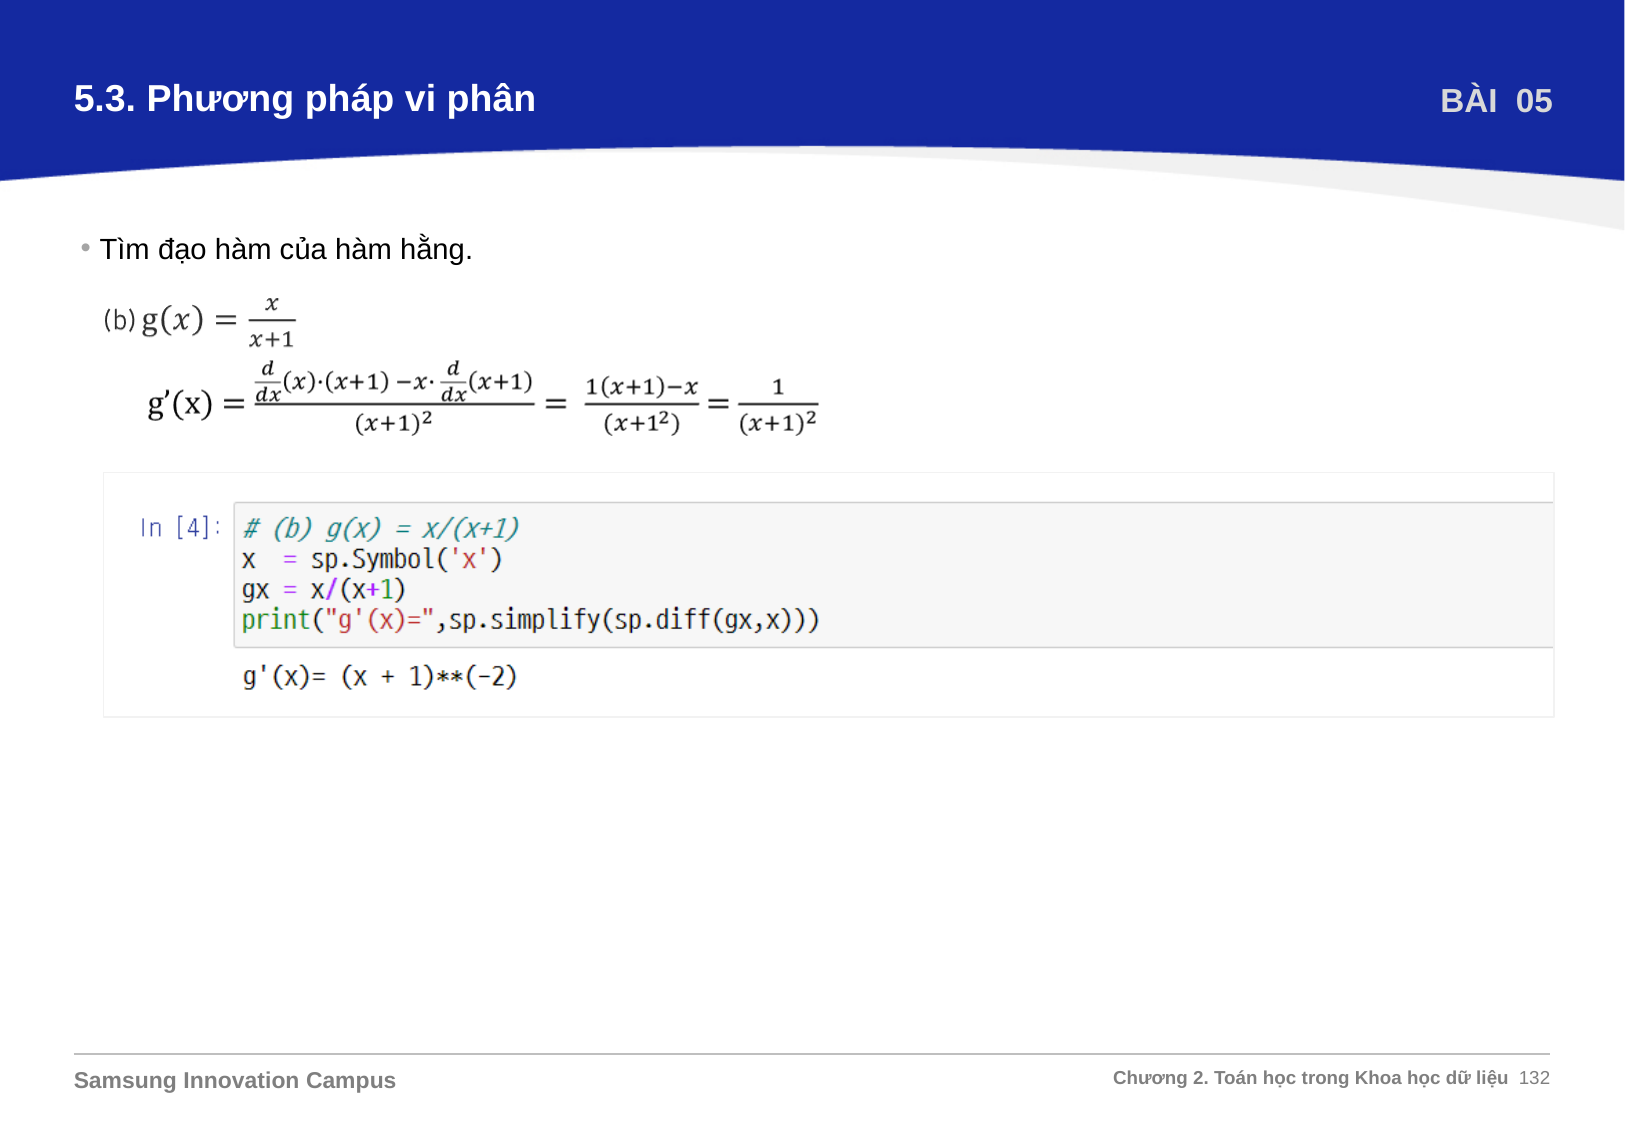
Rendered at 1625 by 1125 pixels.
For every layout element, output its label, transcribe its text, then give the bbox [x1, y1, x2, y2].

picture [0, 0, 1625, 1125]
text_box [104, 281, 1521, 472]
text_box Tìm đạo hàm của hàm hằng. [80, 230, 1556, 266]
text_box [73, 73, 1554, 120]
